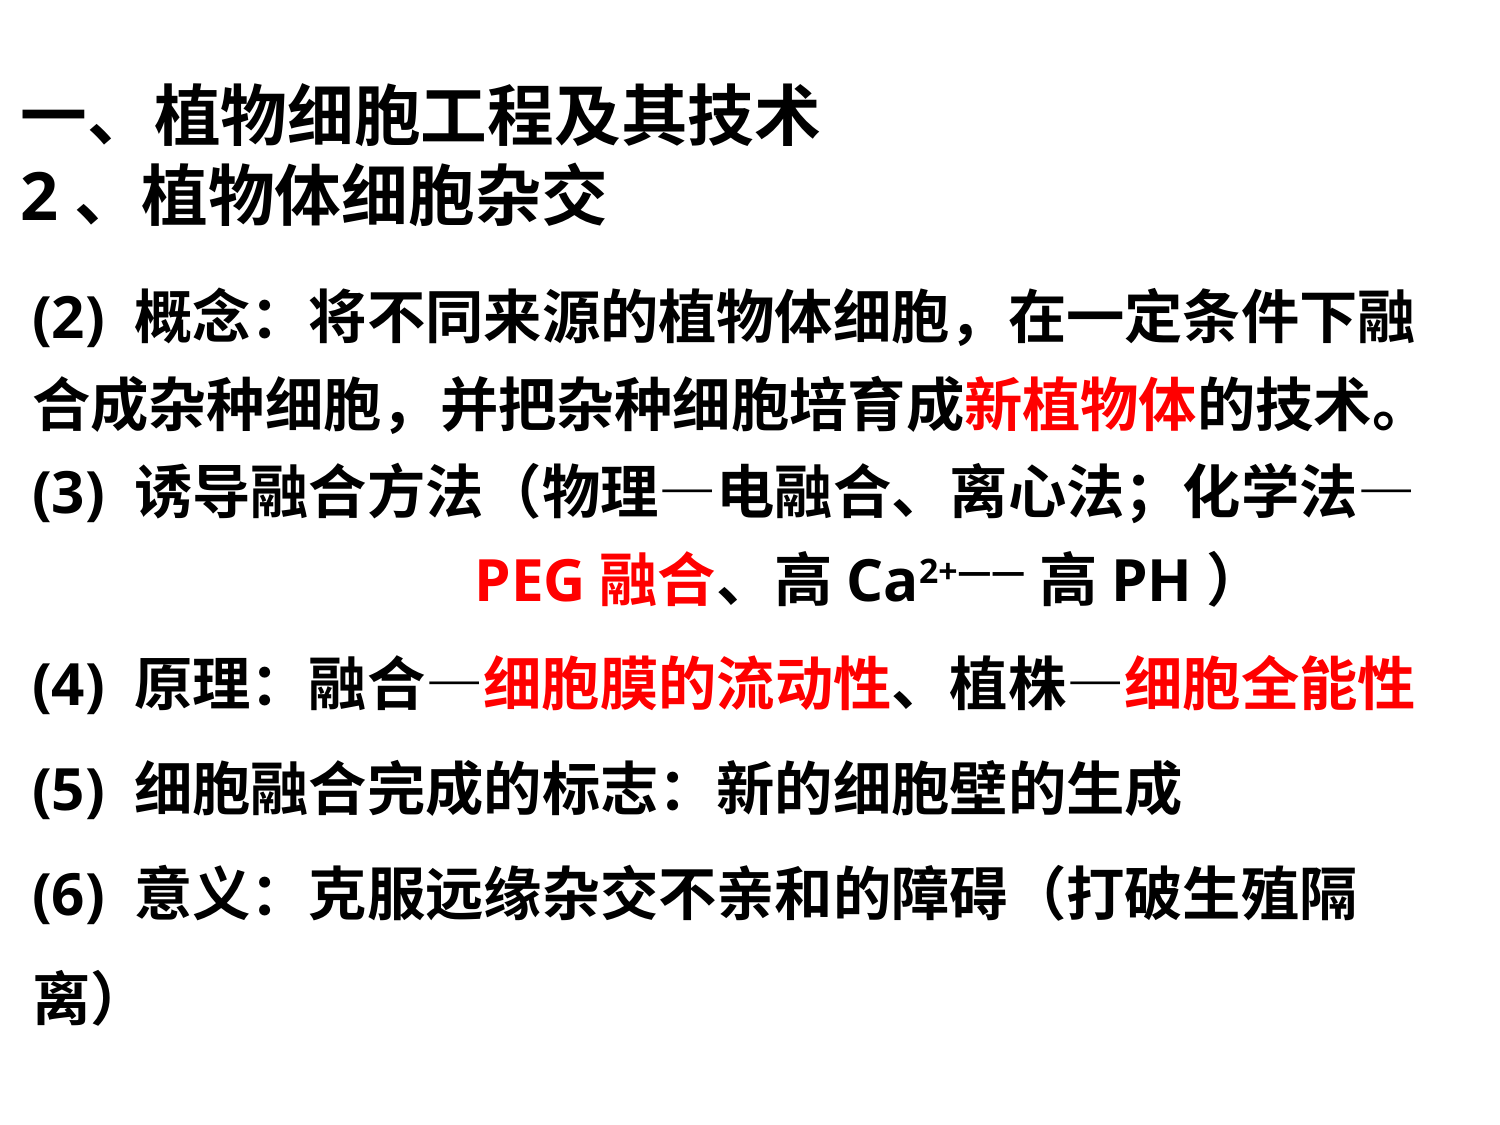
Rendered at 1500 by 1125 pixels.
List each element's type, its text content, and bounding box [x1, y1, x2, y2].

text_box (2) 概念：将不同来源的植物体细胞，在一定条件下融合成杂种细胞，并把杂种细胞培育成新植物体的技术。 (3) 诱导融合方法（物理—电融合、离心法；化学法— PEG融合、高Ca2+——高PH） (4) 原理：融合—细胞膜的流动性、植株—细胞全能性 (5) 细胞融合完成的标志：新的细胞壁的生成 (6) 意义：克服远缘杂交不亲和的障碍（打破生殖隔离） [17, 255, 1449, 1040]
text_box 一、植物细胞工程及其技术 2、植物体细胞杂交 [5, 66, 1403, 241]
